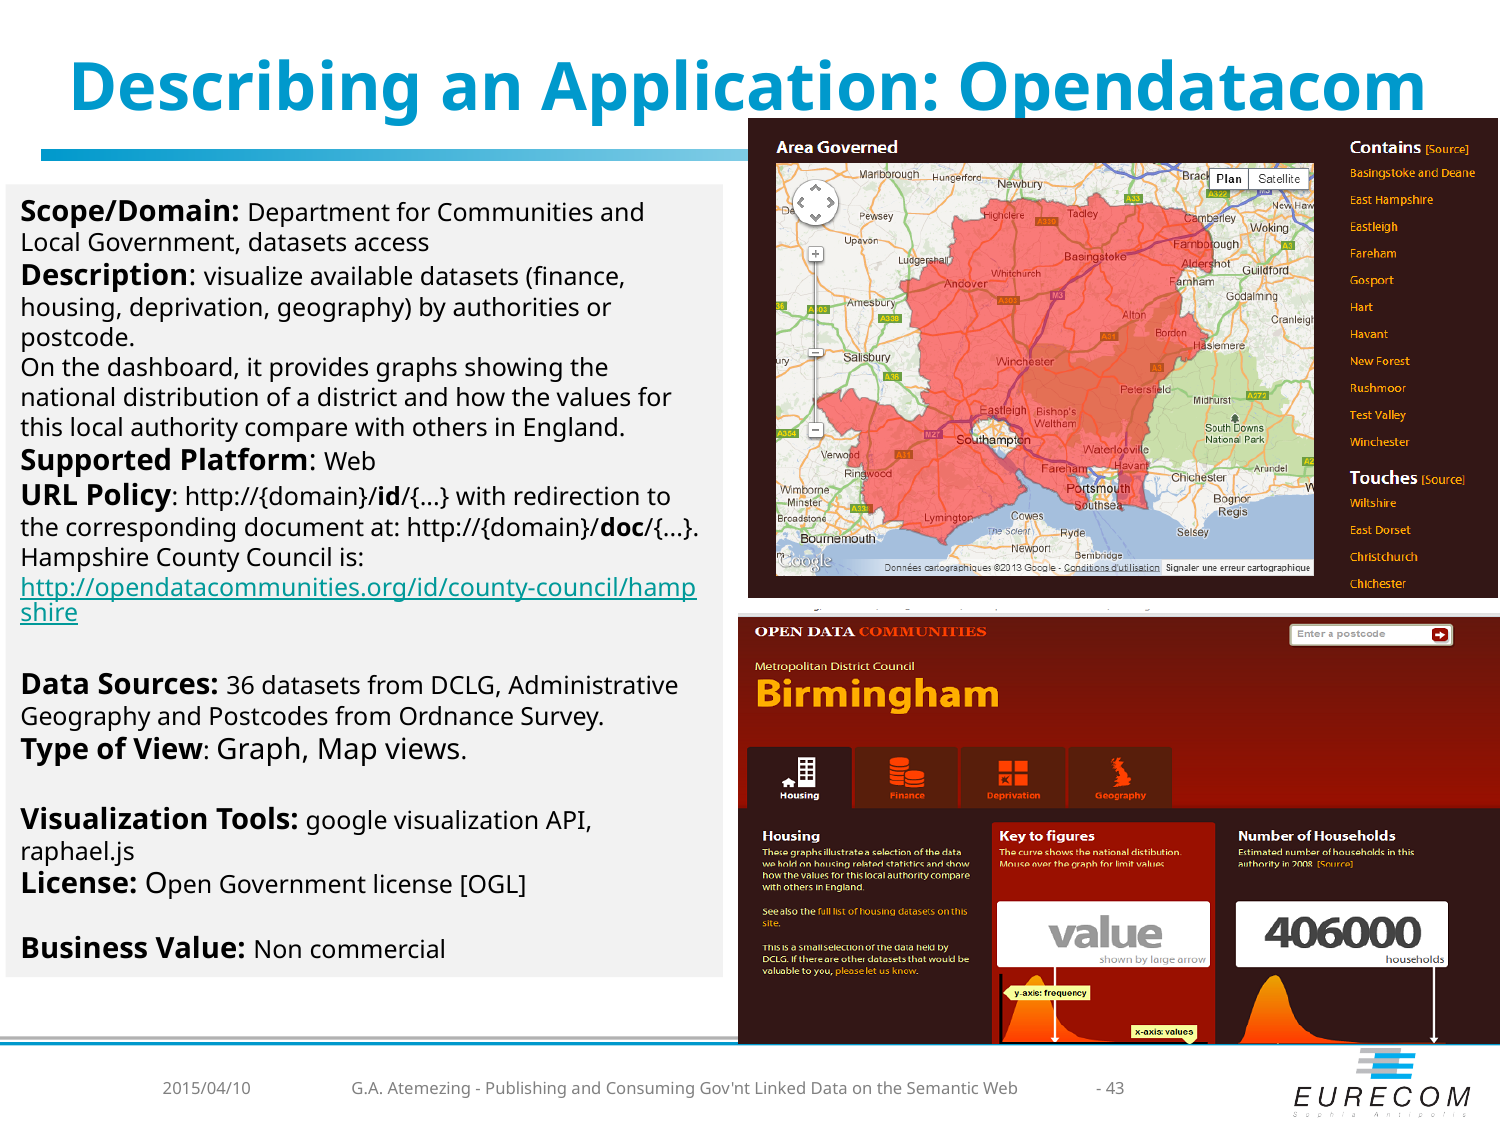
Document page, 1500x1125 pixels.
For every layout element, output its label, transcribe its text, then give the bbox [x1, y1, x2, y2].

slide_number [147, 1070, 325, 1103]
title Describing an Application: Opendatacom [52, 30, 1460, 138]
picture [737, 609, 1500, 1043]
footer G.A. Atemezing - Publishing and Consuming Gov'nt Linked Data on the Semantic Web [336, 1070, 1069, 1107]
text_box Scope/Domain: Department for Communities and Local Government, datasets access Description: visualize available datasets (finance, housing, deprivation, geography) by authorities or postcode. On the dashboard, it provides graphs showing the national distribution of a district and how the values for this local authority compare with others in England. Supported Platform: Web URL Policy: http://{domain}/id/{...} with redirection to the corresponding document at: http://{domain}/doc/{...}. Hampshire County Council is: http://opendatacommunities.org/id/county-council/hampshire Data Sources: 36 datasets from DCLG, Administrative Geography and Postcodes from Ordnance Survey. Type of View: Graph, Map views. Visualization Tools: google visualization API, raphael.js License: Open Government license [OGL] Business Value: Non commercial [5, 184, 723, 978]
picture [747, 118, 1499, 599]
slide_number - 43 [1080, 1070, 1200, 1103]
picture [1293, 1048, 1477, 1118]
